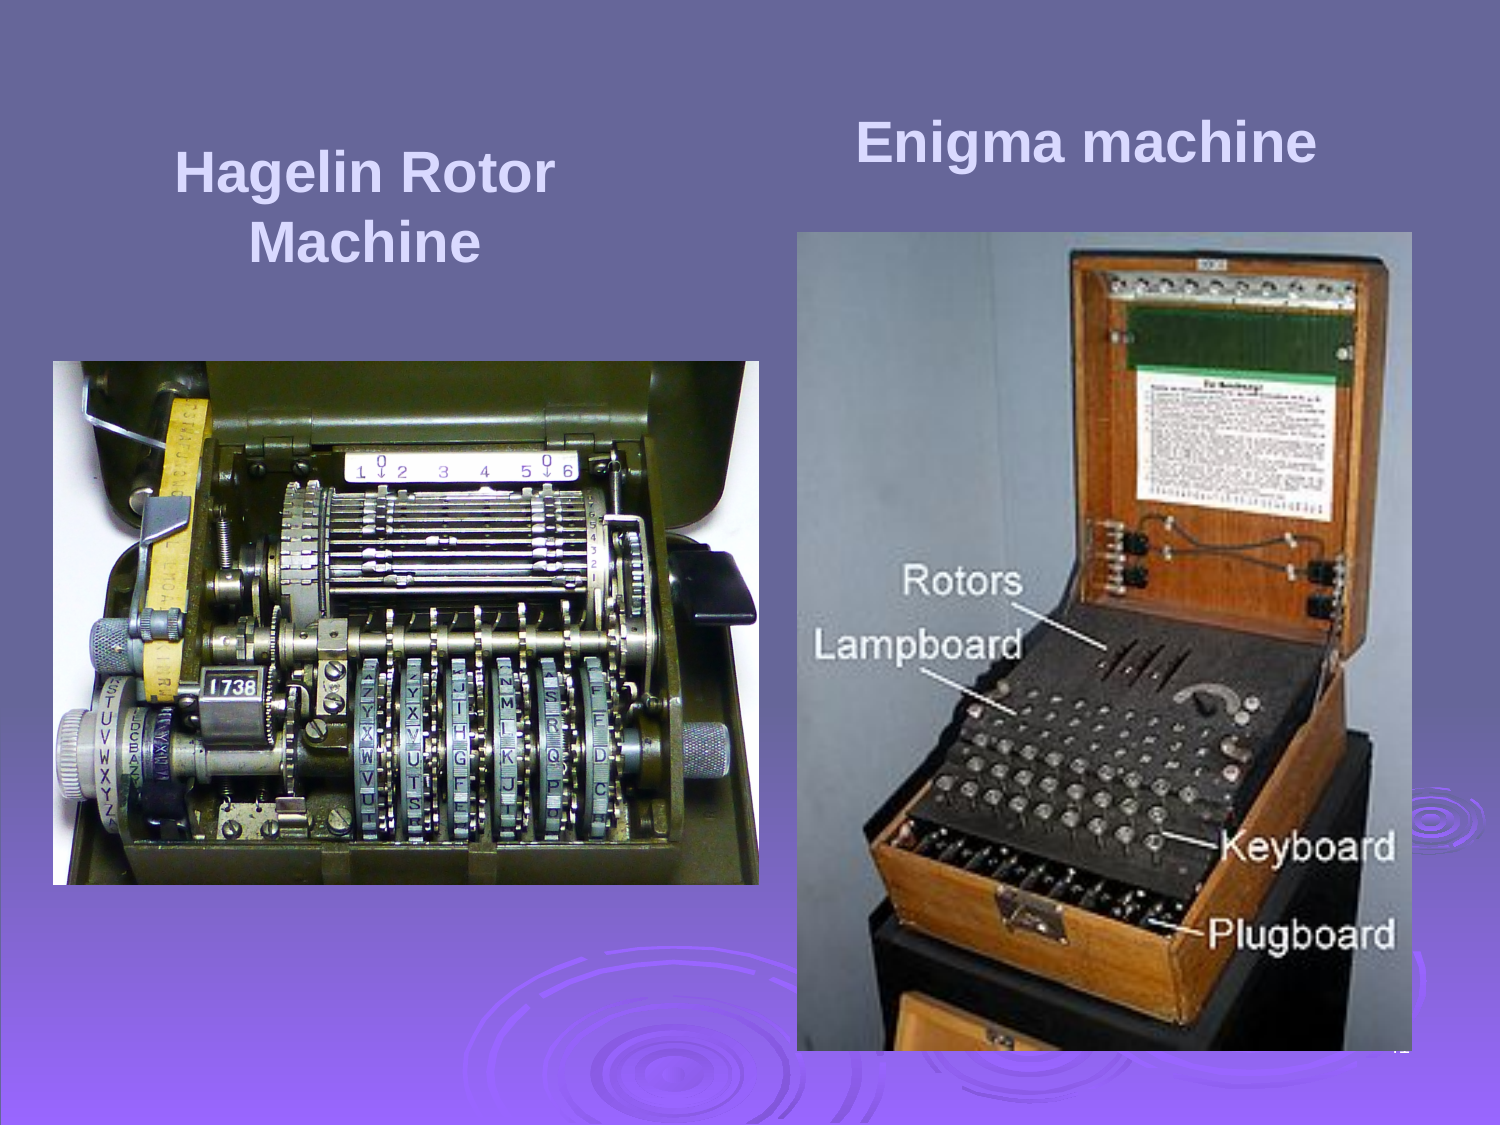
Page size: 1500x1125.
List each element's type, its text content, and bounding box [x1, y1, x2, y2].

text_box Enigma machine [702, 46, 1471, 233]
picture [52, 361, 759, 885]
title Hagelin Rotor Machine [74, 110, 656, 298]
picture [796, 232, 1412, 1051]
slide_number 41 [1074, 1024, 1426, 1101]
